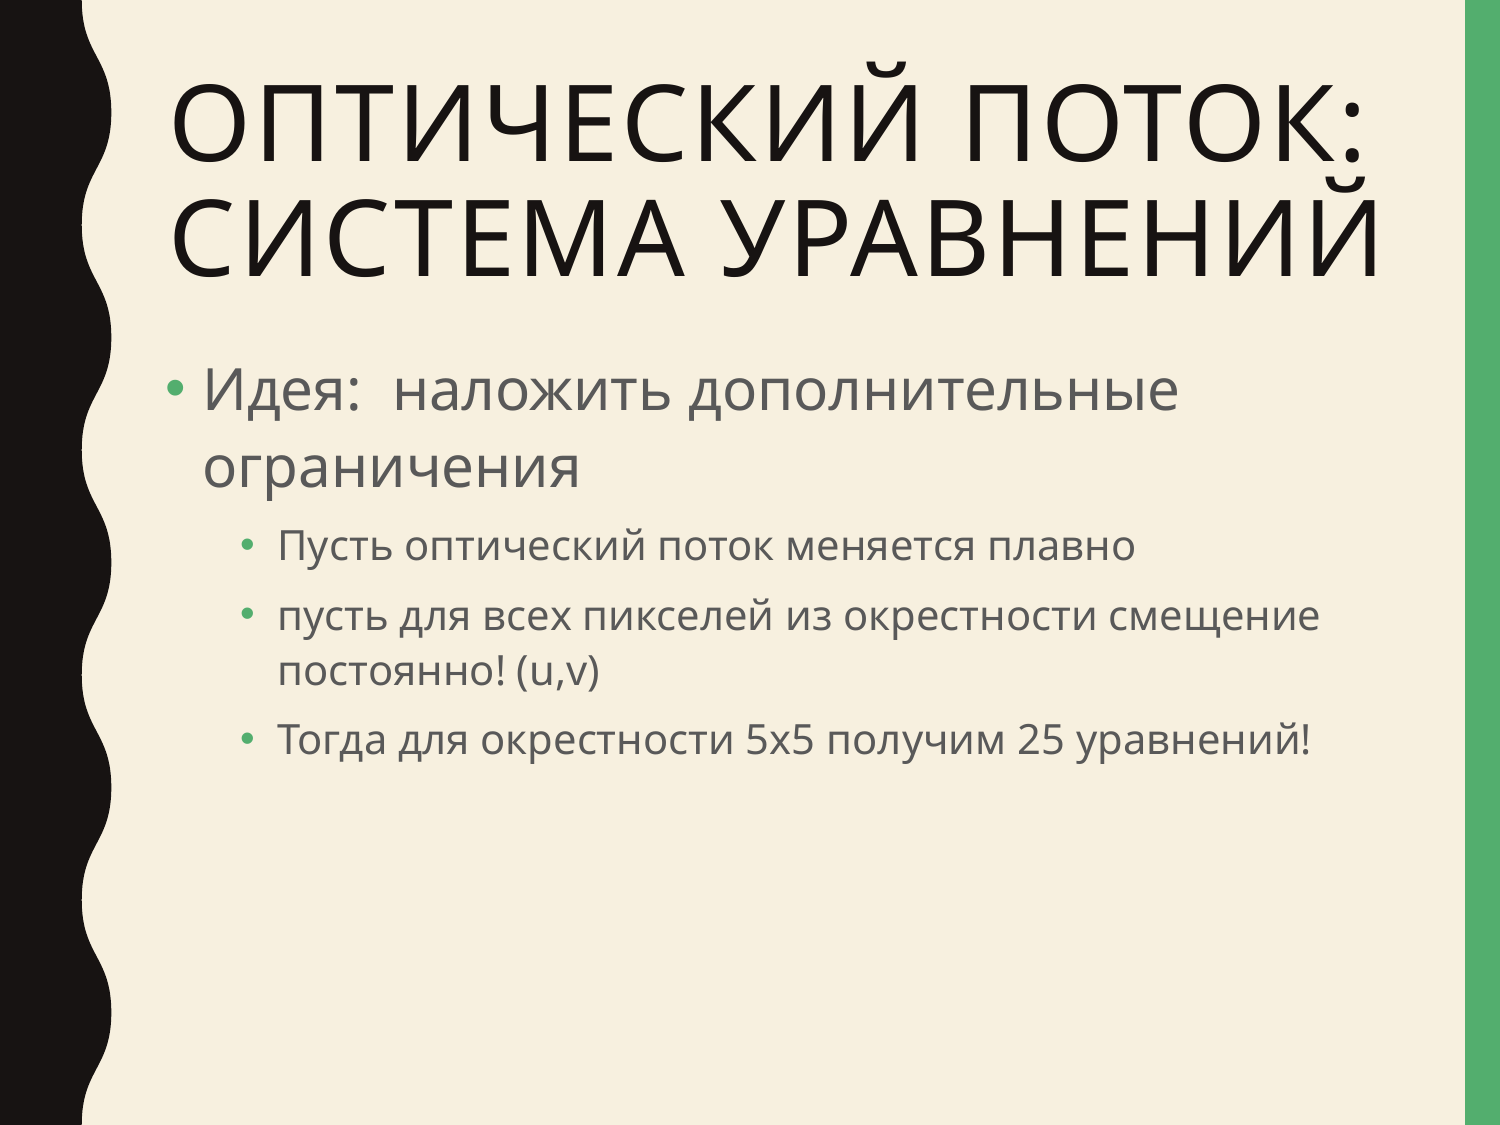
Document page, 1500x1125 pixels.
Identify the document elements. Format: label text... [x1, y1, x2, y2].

title оптический поток: система уравнений [154, 62, 1407, 308]
